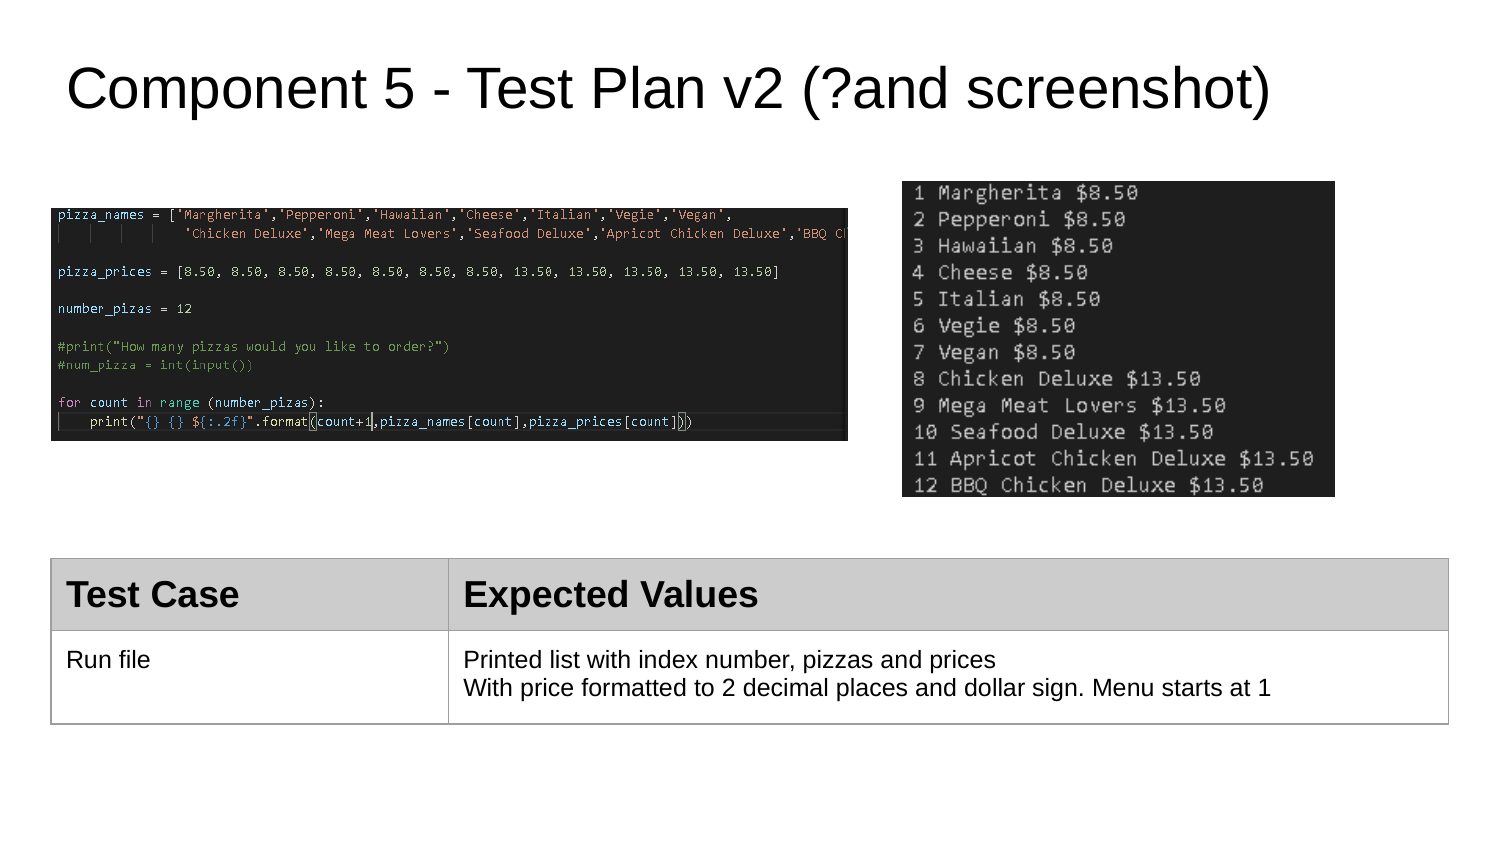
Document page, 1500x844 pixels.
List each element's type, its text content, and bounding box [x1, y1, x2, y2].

picture [50, 208, 848, 441]
table_header Test Case [52, 559, 448, 630]
title Component 5 - Test Plan v2 (?and screenshot) [51, 35, 1449, 130]
table_header Expected Values [449, 559, 1448, 630]
table_cell Printed list with index number, pizzas and prices With price formatted to 2 decimal places and dollar sign. Menu starts at 1 [449, 631, 1448, 723]
table_cell Run file [52, 631, 448, 723]
picture [902, 180, 1335, 497]
